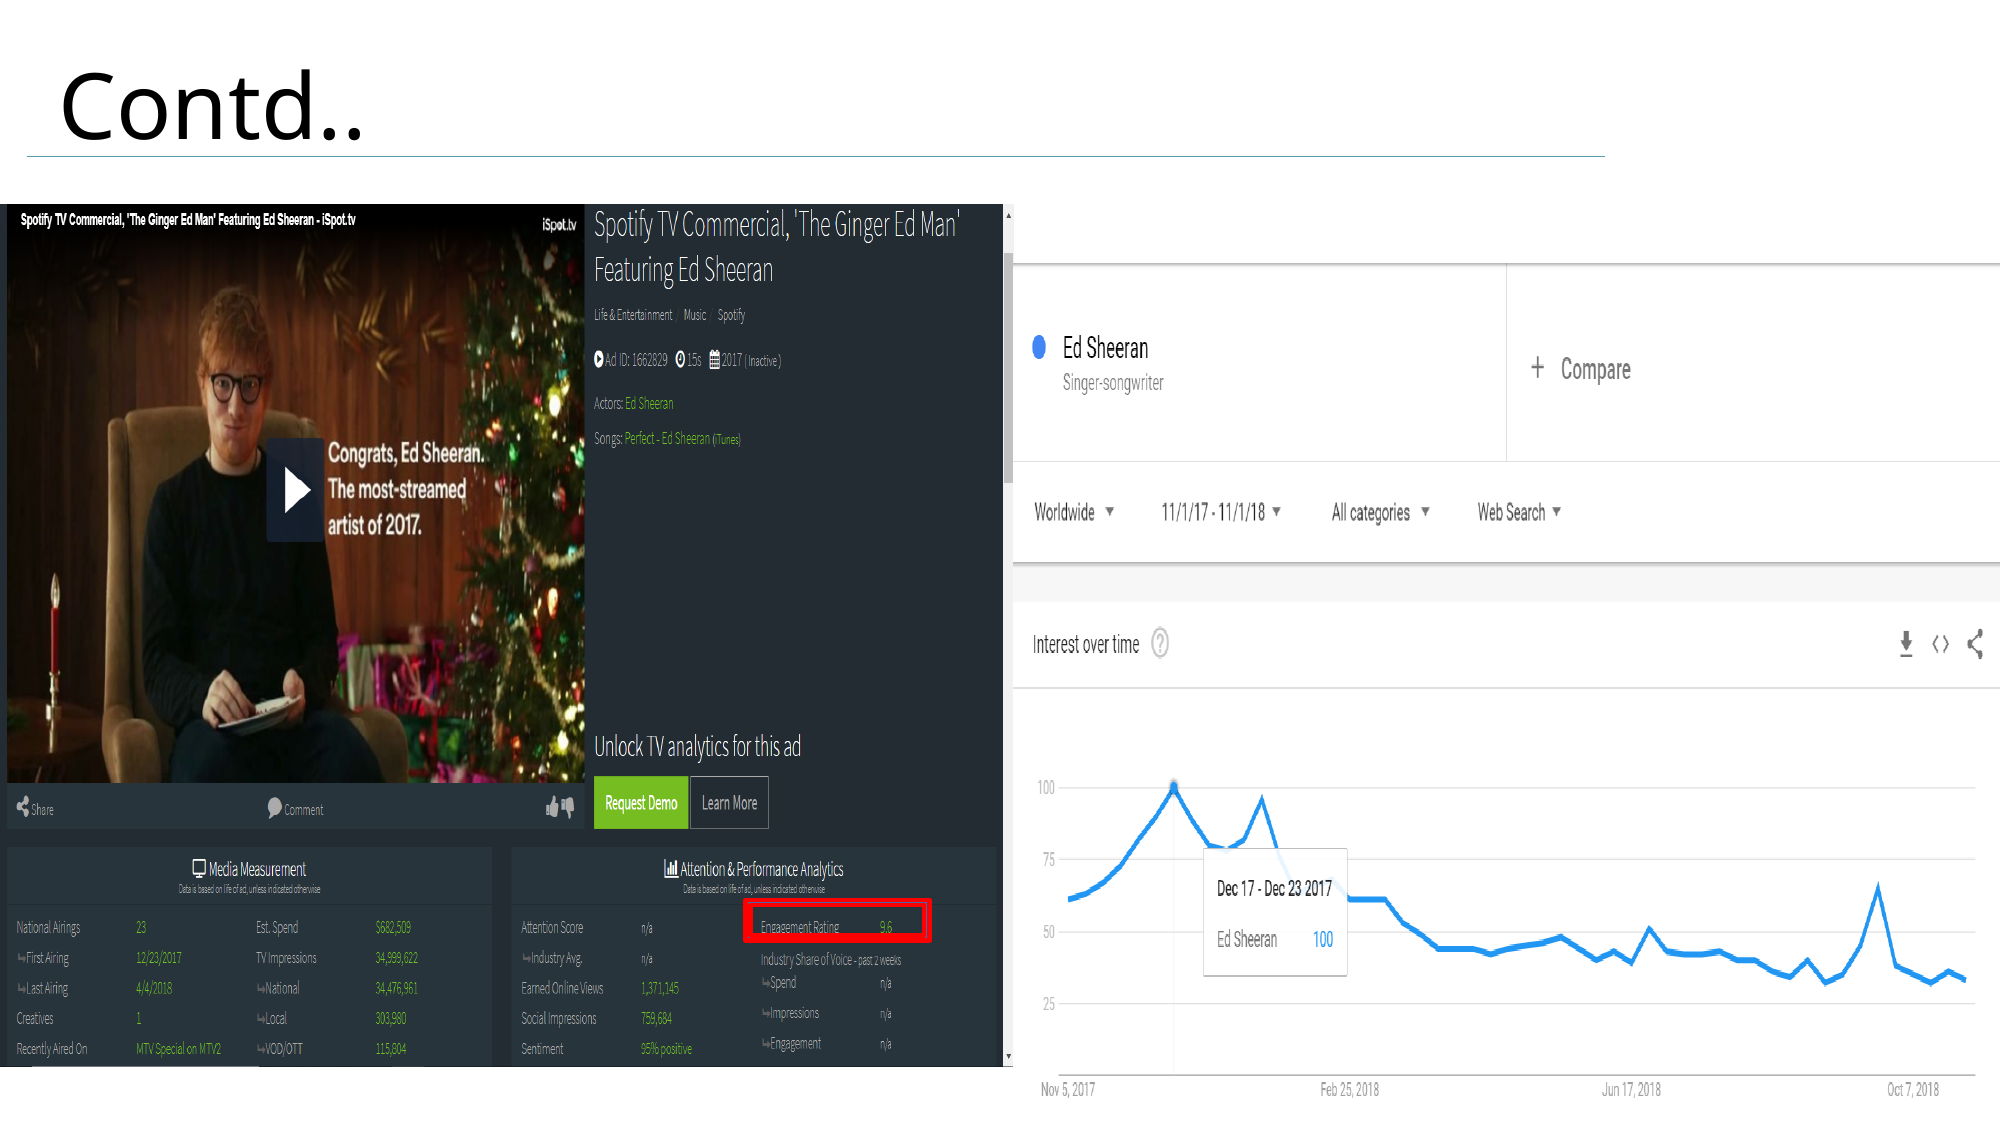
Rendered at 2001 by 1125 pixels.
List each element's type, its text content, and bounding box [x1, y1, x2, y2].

picture [0, 204, 2000, 1125]
text_box Contd.. [43, 40, 412, 156]
